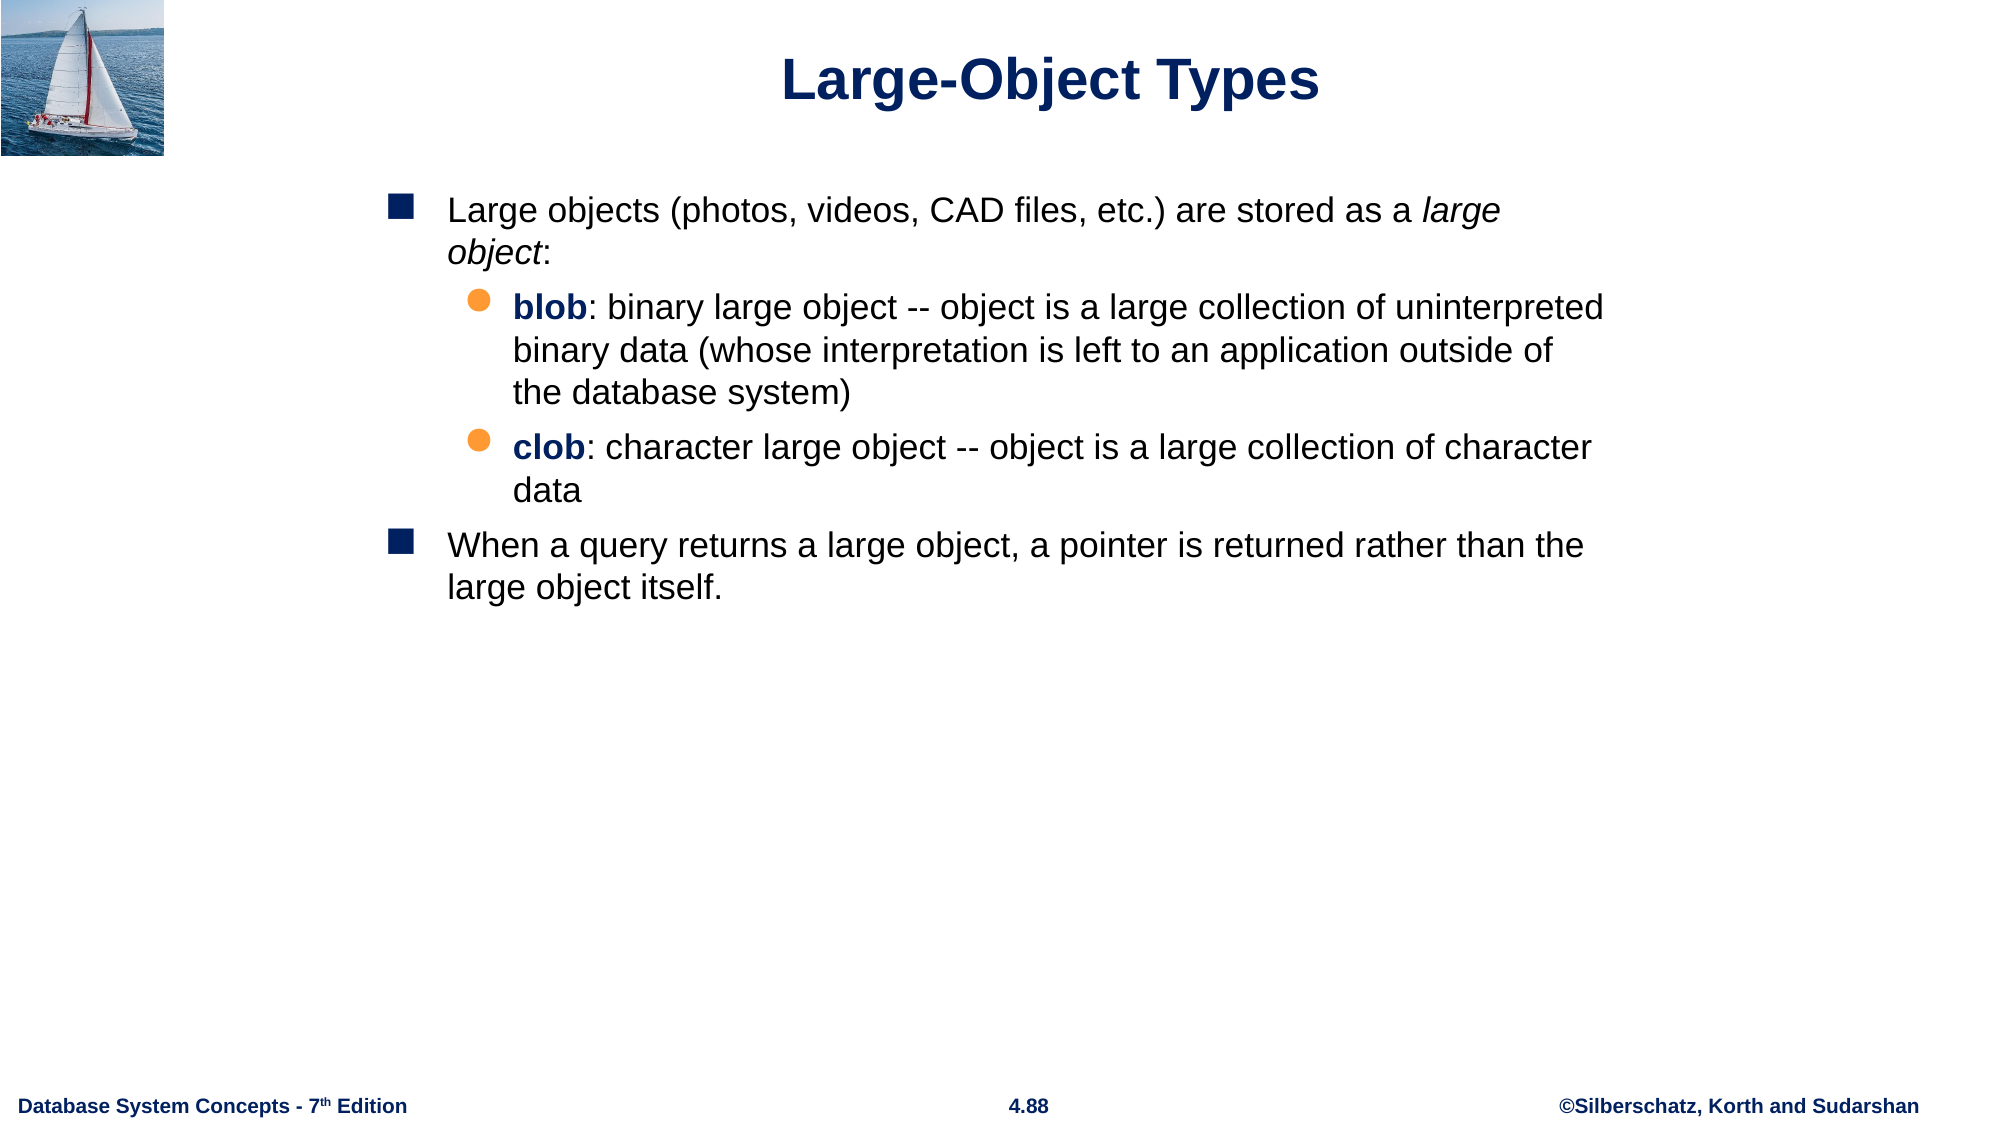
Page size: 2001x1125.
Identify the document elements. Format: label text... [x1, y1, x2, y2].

title Large-Object Types [167, 18, 1935, 120]
list Large objects (photos, videos, CAD files, etc.) are stored as a large object: blob: binary large object -- object is a large collection of uninterpreted binary data (whose interpretation is left to an application outside of the database system) clob: character large object -- object is a large collection of character data When a query returns a large object, a pointer is returned rather than the large object itself. [376, 179, 1628, 814]
picture [1, 0, 164, 156]
